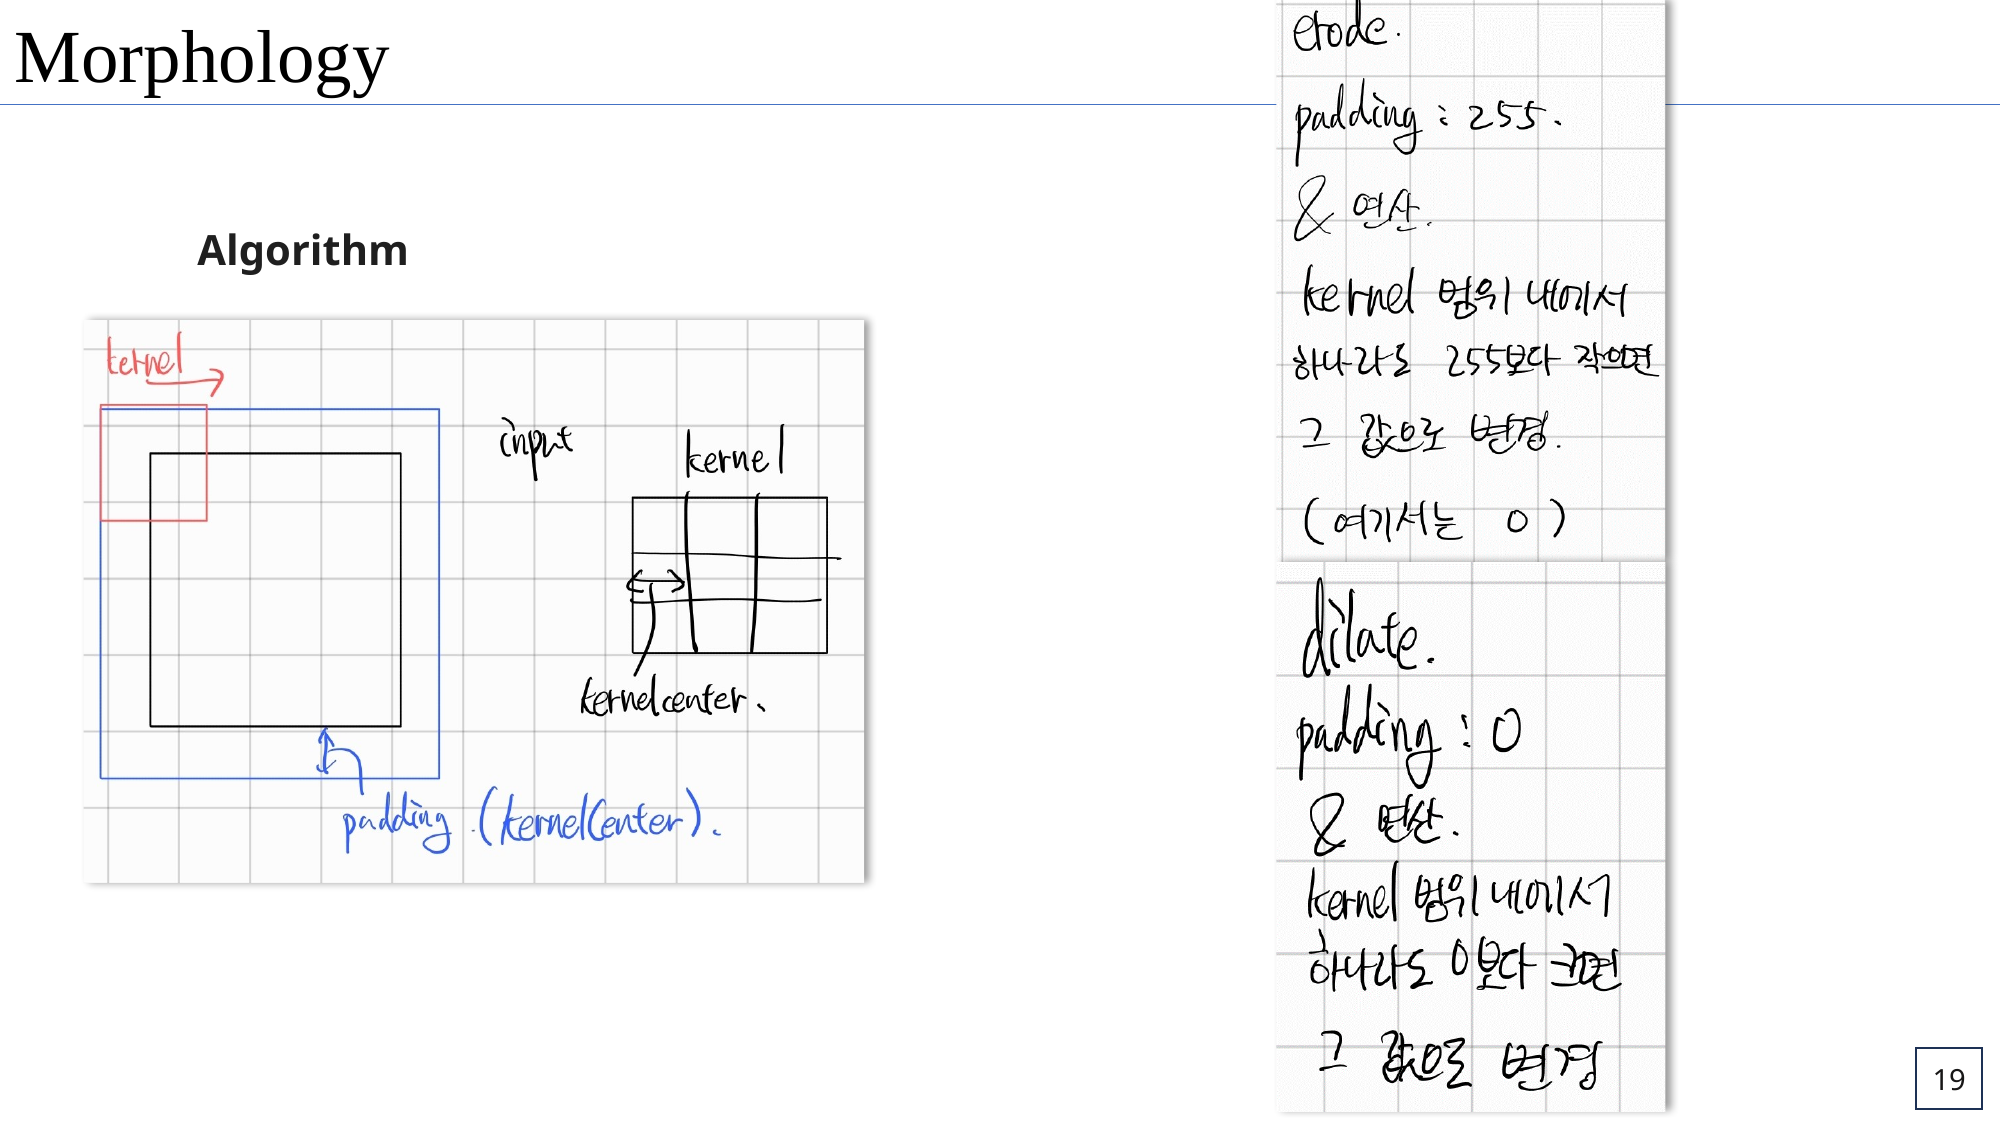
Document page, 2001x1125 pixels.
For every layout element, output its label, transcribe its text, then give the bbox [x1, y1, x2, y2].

text_box Algorithm [83, 216, 523, 282]
text_box Morphology [0, 0, 1131, 104]
text_box [83, 320, 865, 884]
text_box 19 [1915, 1047, 1983, 1110]
text_box [1275, 0, 1667, 104]
text_box [1275, 105, 1667, 561]
text_box [1275, 561, 1667, 1112]
